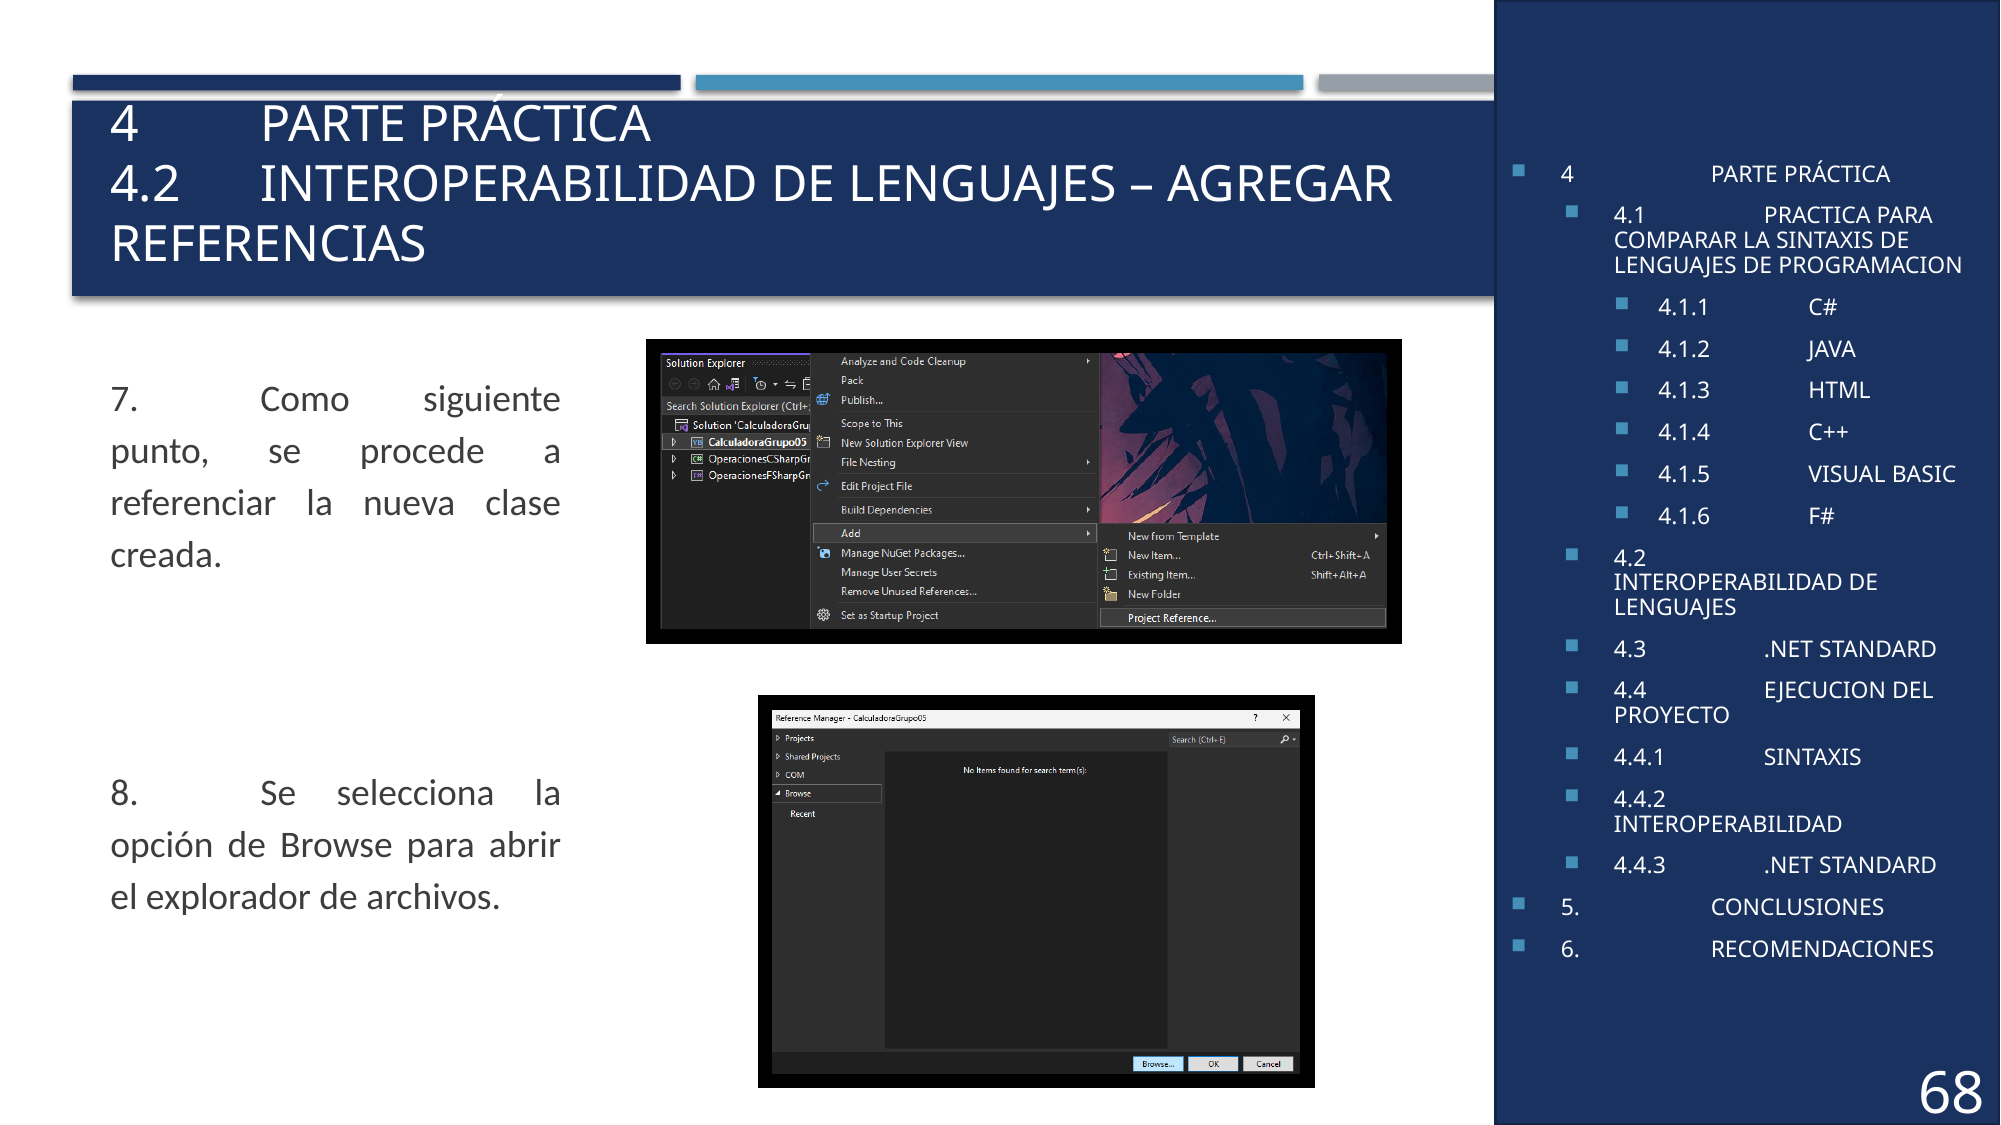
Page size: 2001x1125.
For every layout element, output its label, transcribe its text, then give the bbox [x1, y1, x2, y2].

slide_number 68 [1827, 1065, 2000, 1125]
text_box 4 PARTE PRÁCTICA 4.1 PRACTICA PARA COMPARAR LA SINTAXIS DE LENGUAJES DE PROGRAMACION 4.1.1 C# 4.1.2 JAVA 4.1.3 HTML 4.1.4 C++ 4.1.5 VISUAL BASIC 4.1.6 F# 4.2 INTEROPERABILIDAD DE LENGUAJES 4.3 .NET STANDARD 4.4 EJECUCION DEL PROYECTO 4.4.1 SINTAXIS 4.4.2 INTEROPERABILIDAD 4.4.3 .NET STANDARD 5. CONCLUSIONES 6. RECOMENDACIONES [1494, 0, 2000, 1125]
picture [771, 709, 1301, 1075]
list 7. Como siguiente punto, se procede a referenciar la nueva clase creada. [95, 323, 577, 619]
text_box 8. Se selecciona la opción de Browse para abrir el explorador de archivos. [95, 691, 577, 987]
title 4 Parte práctica 4.2 INTEROPERABILIDAD DE LENGUAJES – AGREGAR REFERENCIAS [95, 112, 1494, 279]
picture [659, 352, 1388, 630]
